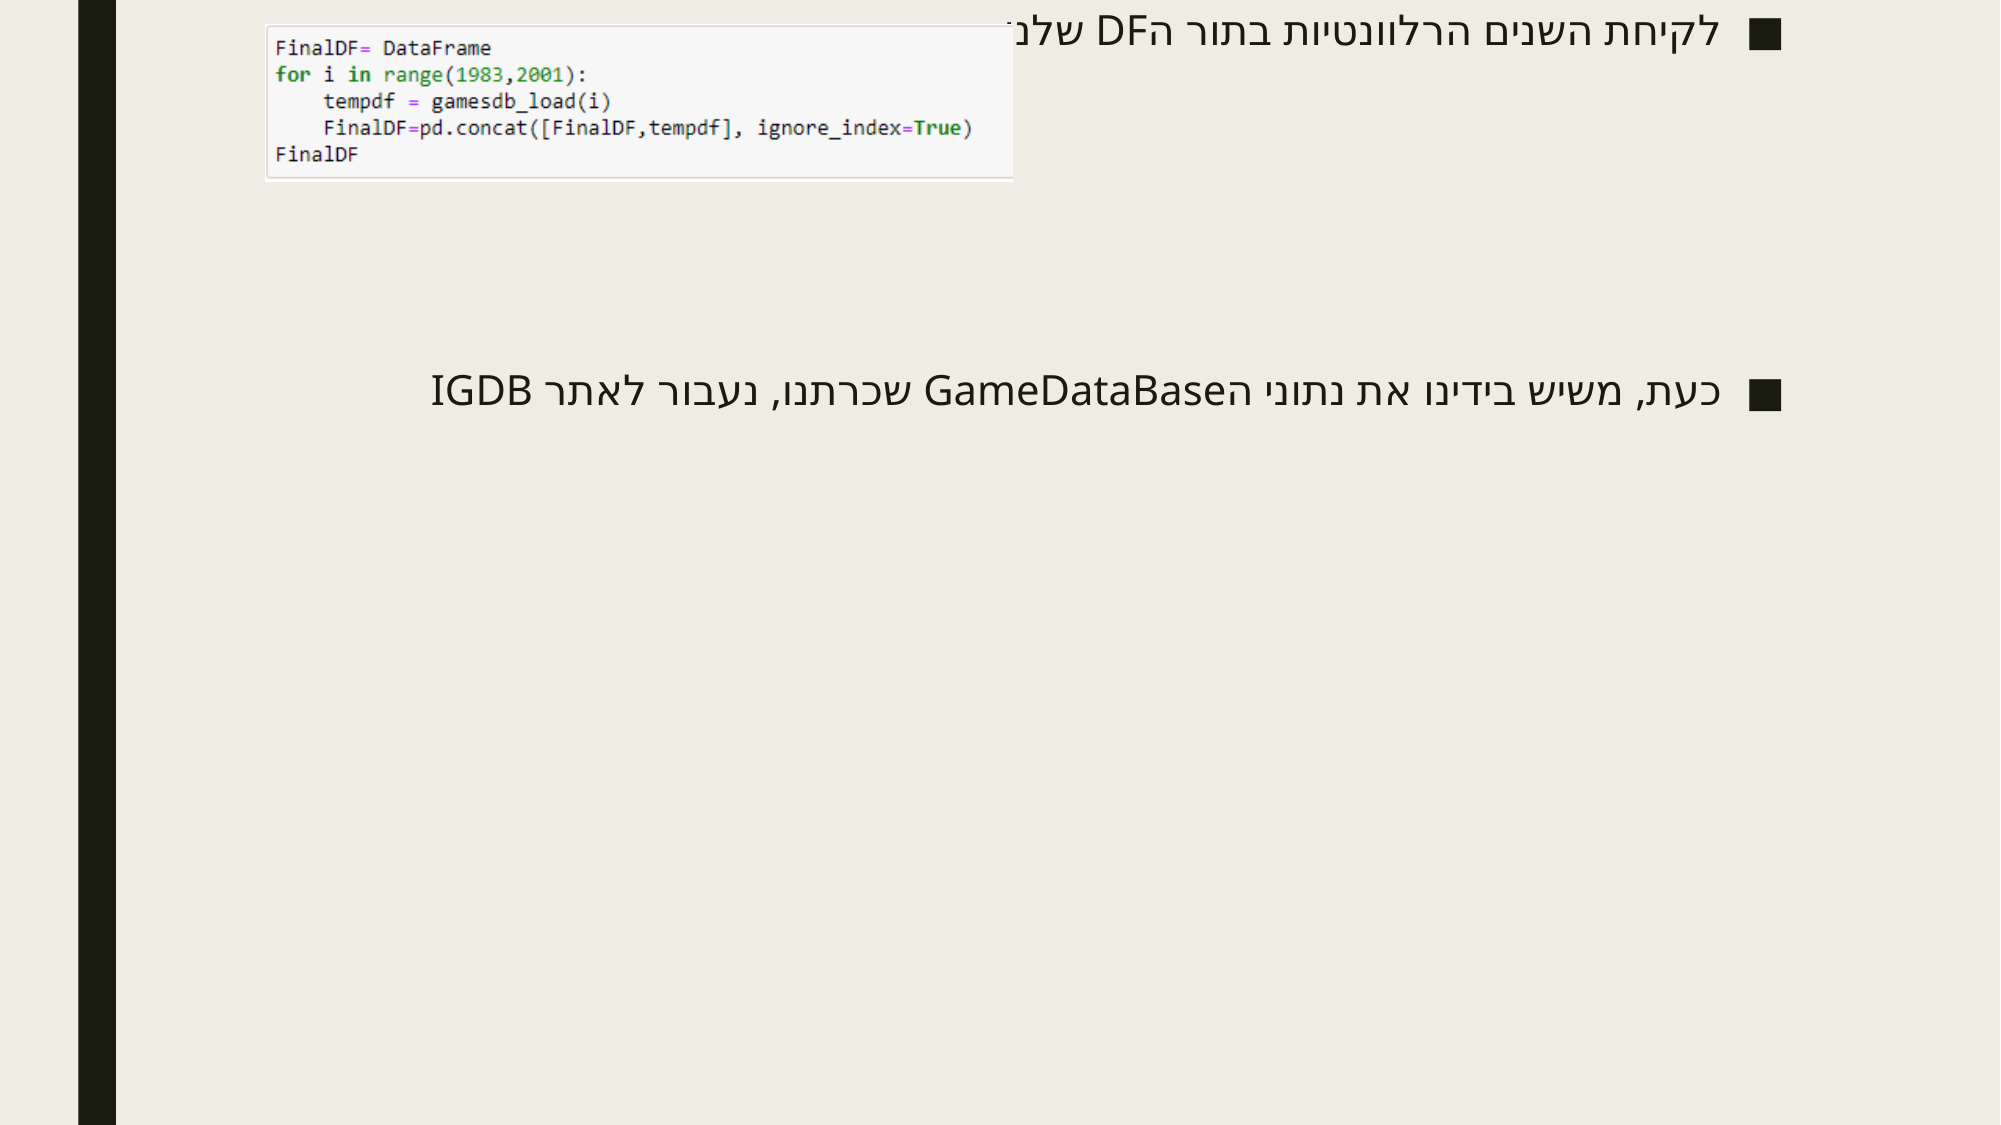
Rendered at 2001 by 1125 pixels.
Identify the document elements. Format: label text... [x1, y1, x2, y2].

picture [265, 24, 1013, 183]
list לקיחת השנים הרלוונטיות בתור הDF שלנו. כעת, משיש בידינו את נתוני הGameDataBase שכרתנו, נעבור לאתר IGDB [225, 0, 1800, 963]
